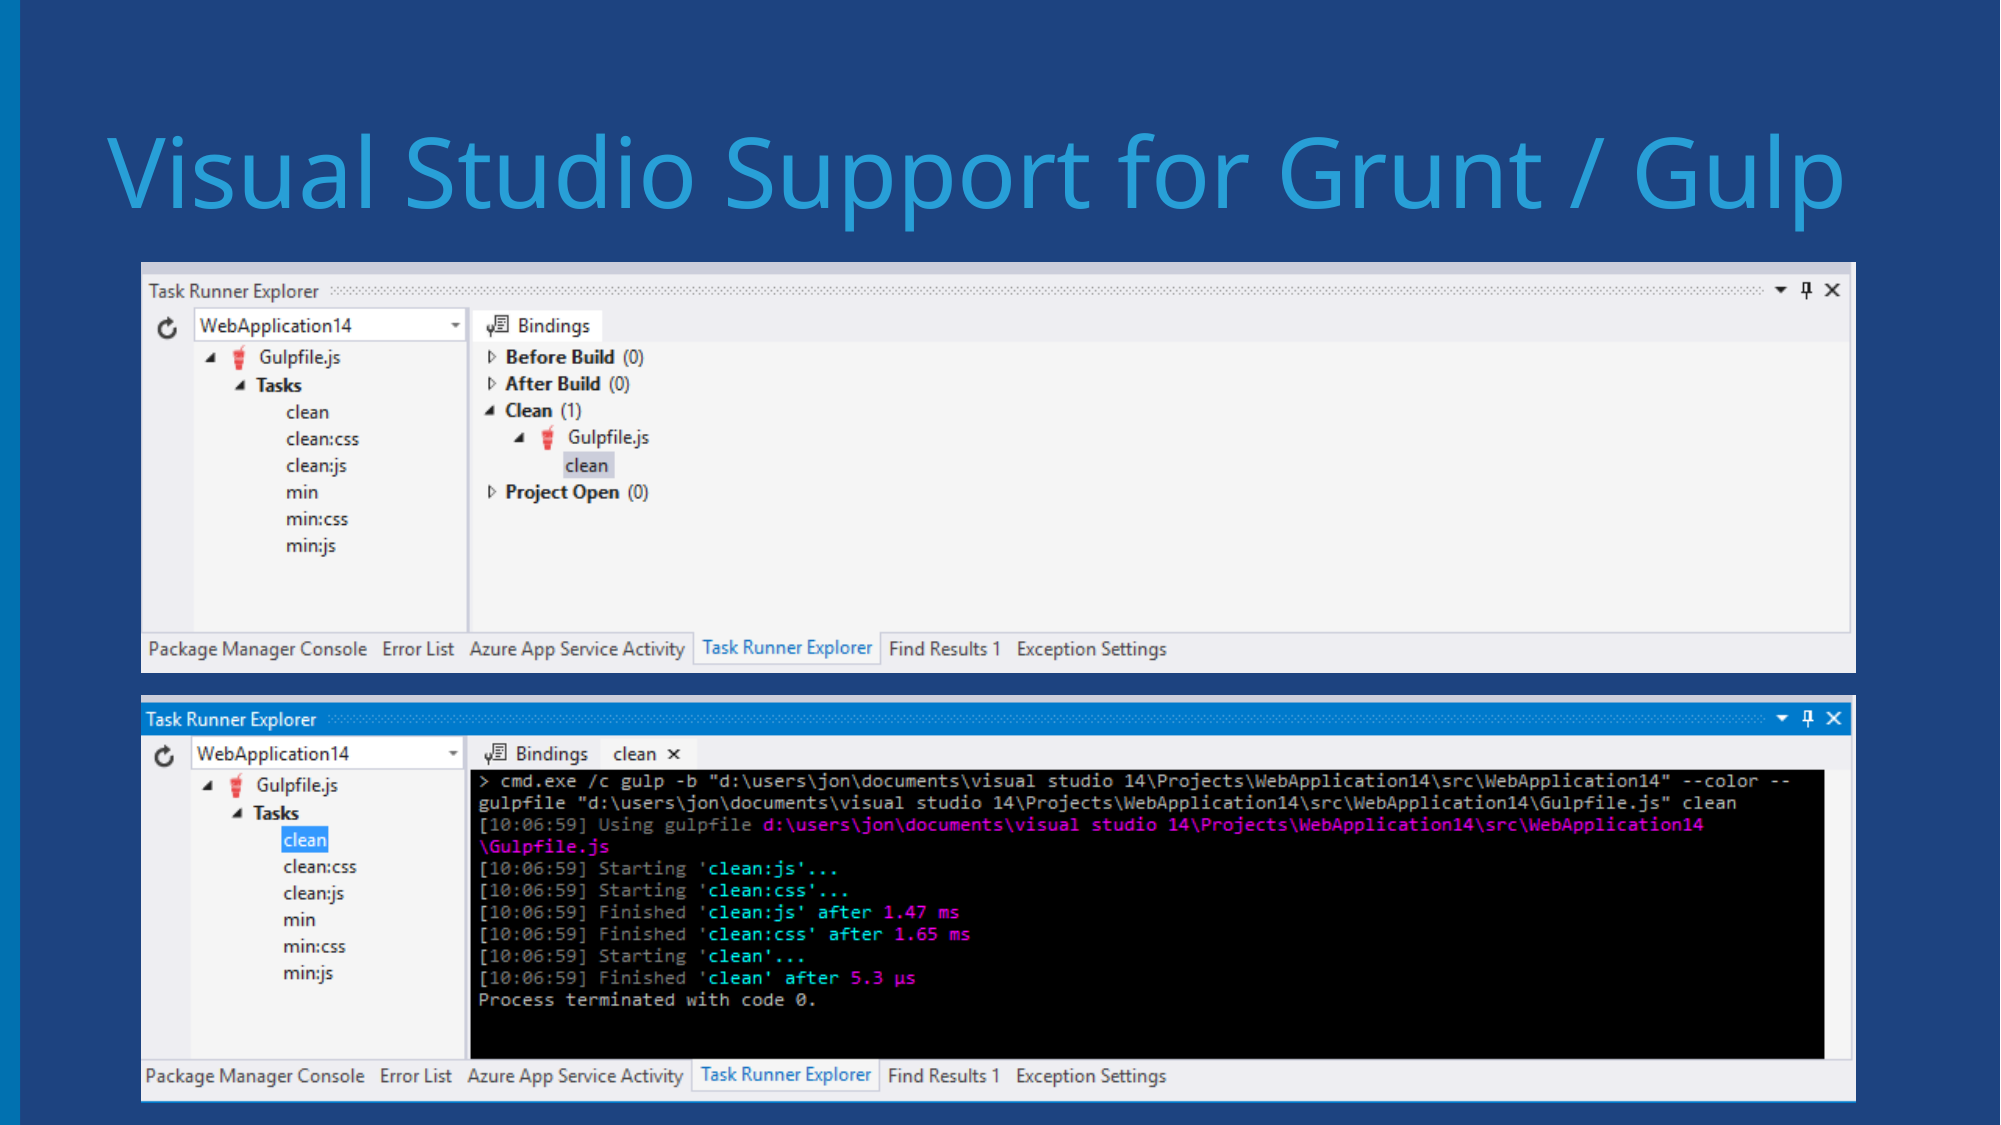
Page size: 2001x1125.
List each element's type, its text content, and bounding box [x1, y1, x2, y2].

picture [141, 262, 1856, 673]
title Visual Studio Support for Grunt / Gulp [92, 68, 1910, 286]
picture [141, 695, 1856, 1104]
